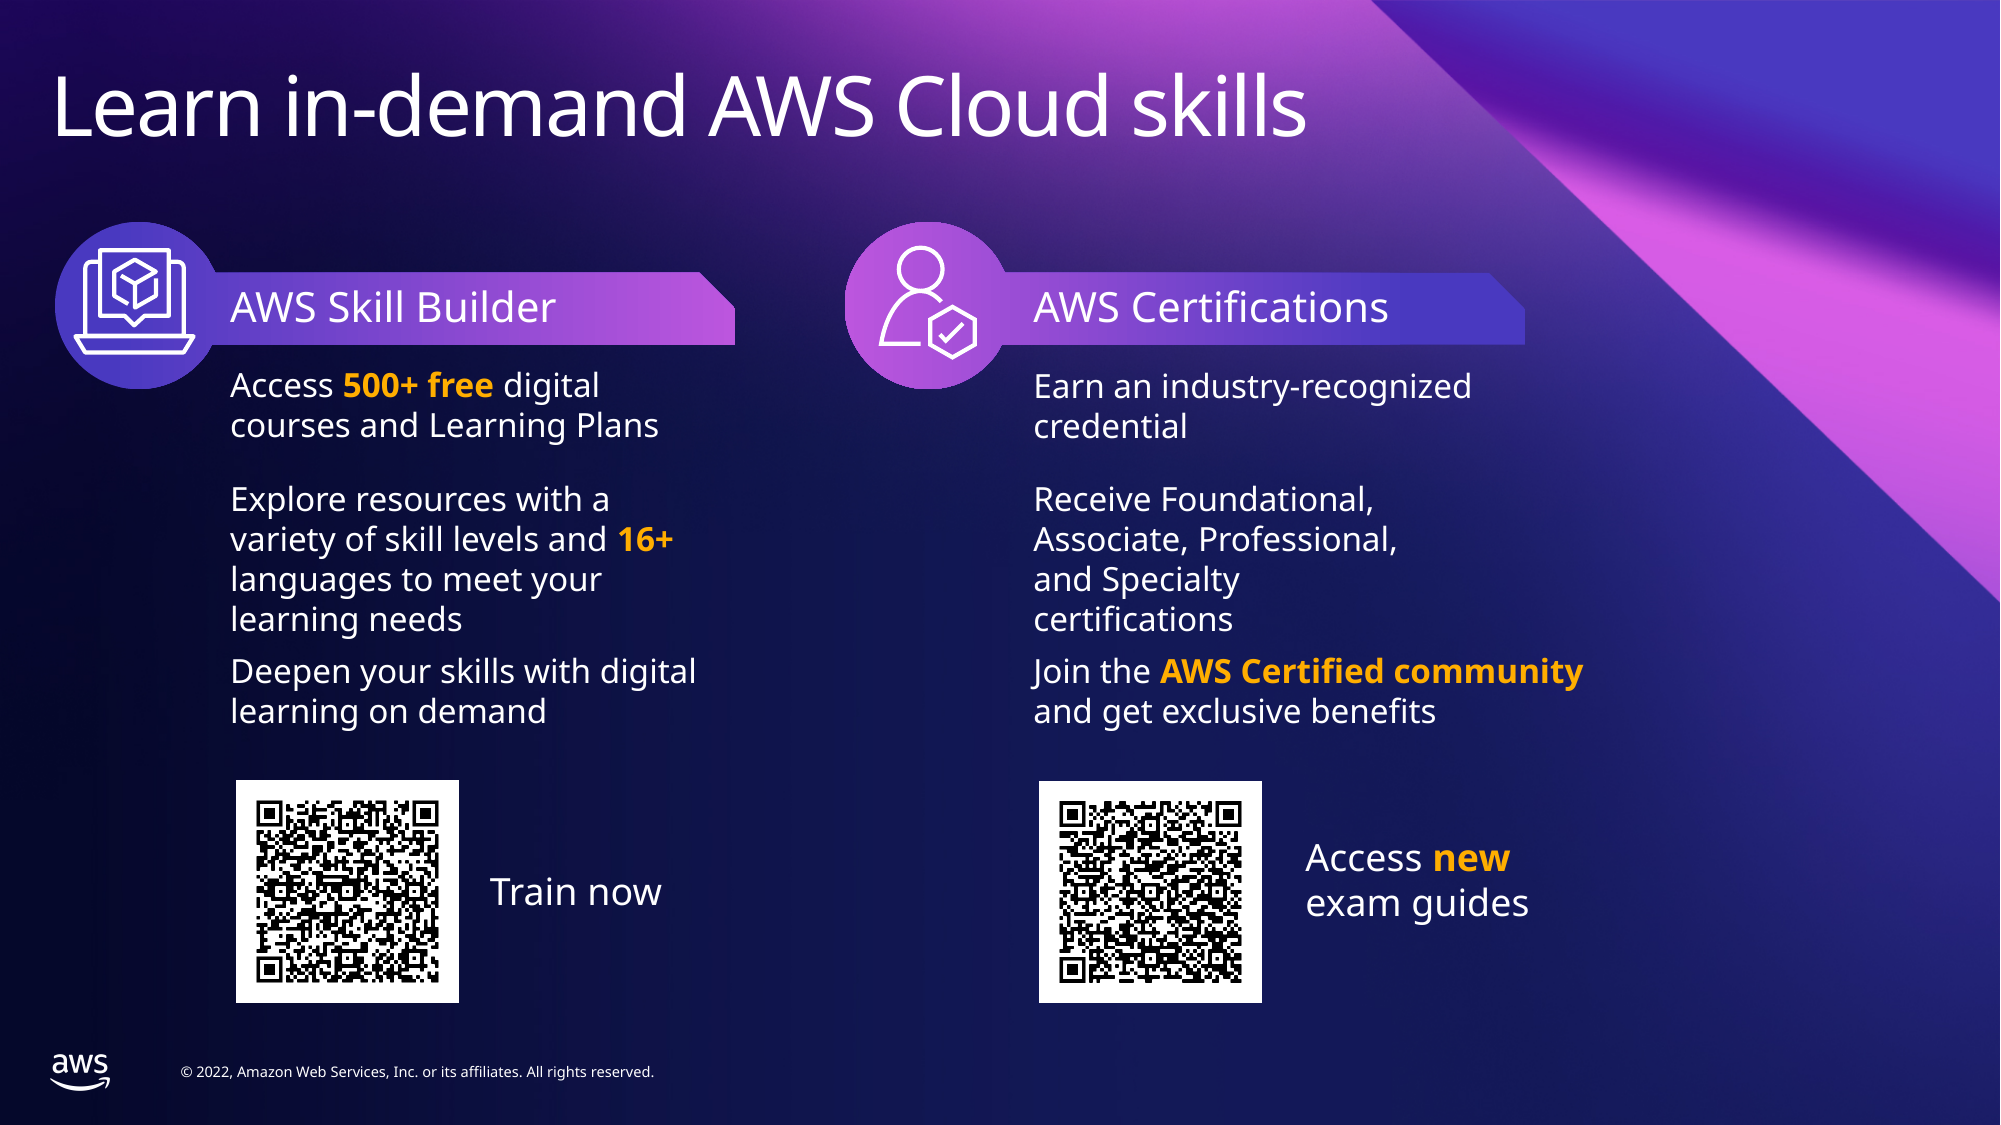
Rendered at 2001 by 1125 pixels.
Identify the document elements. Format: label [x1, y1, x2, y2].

text_box [75, 250, 194, 353]
text_box [881, 247, 975, 358]
picture [0, 0, 2000, 1125]
